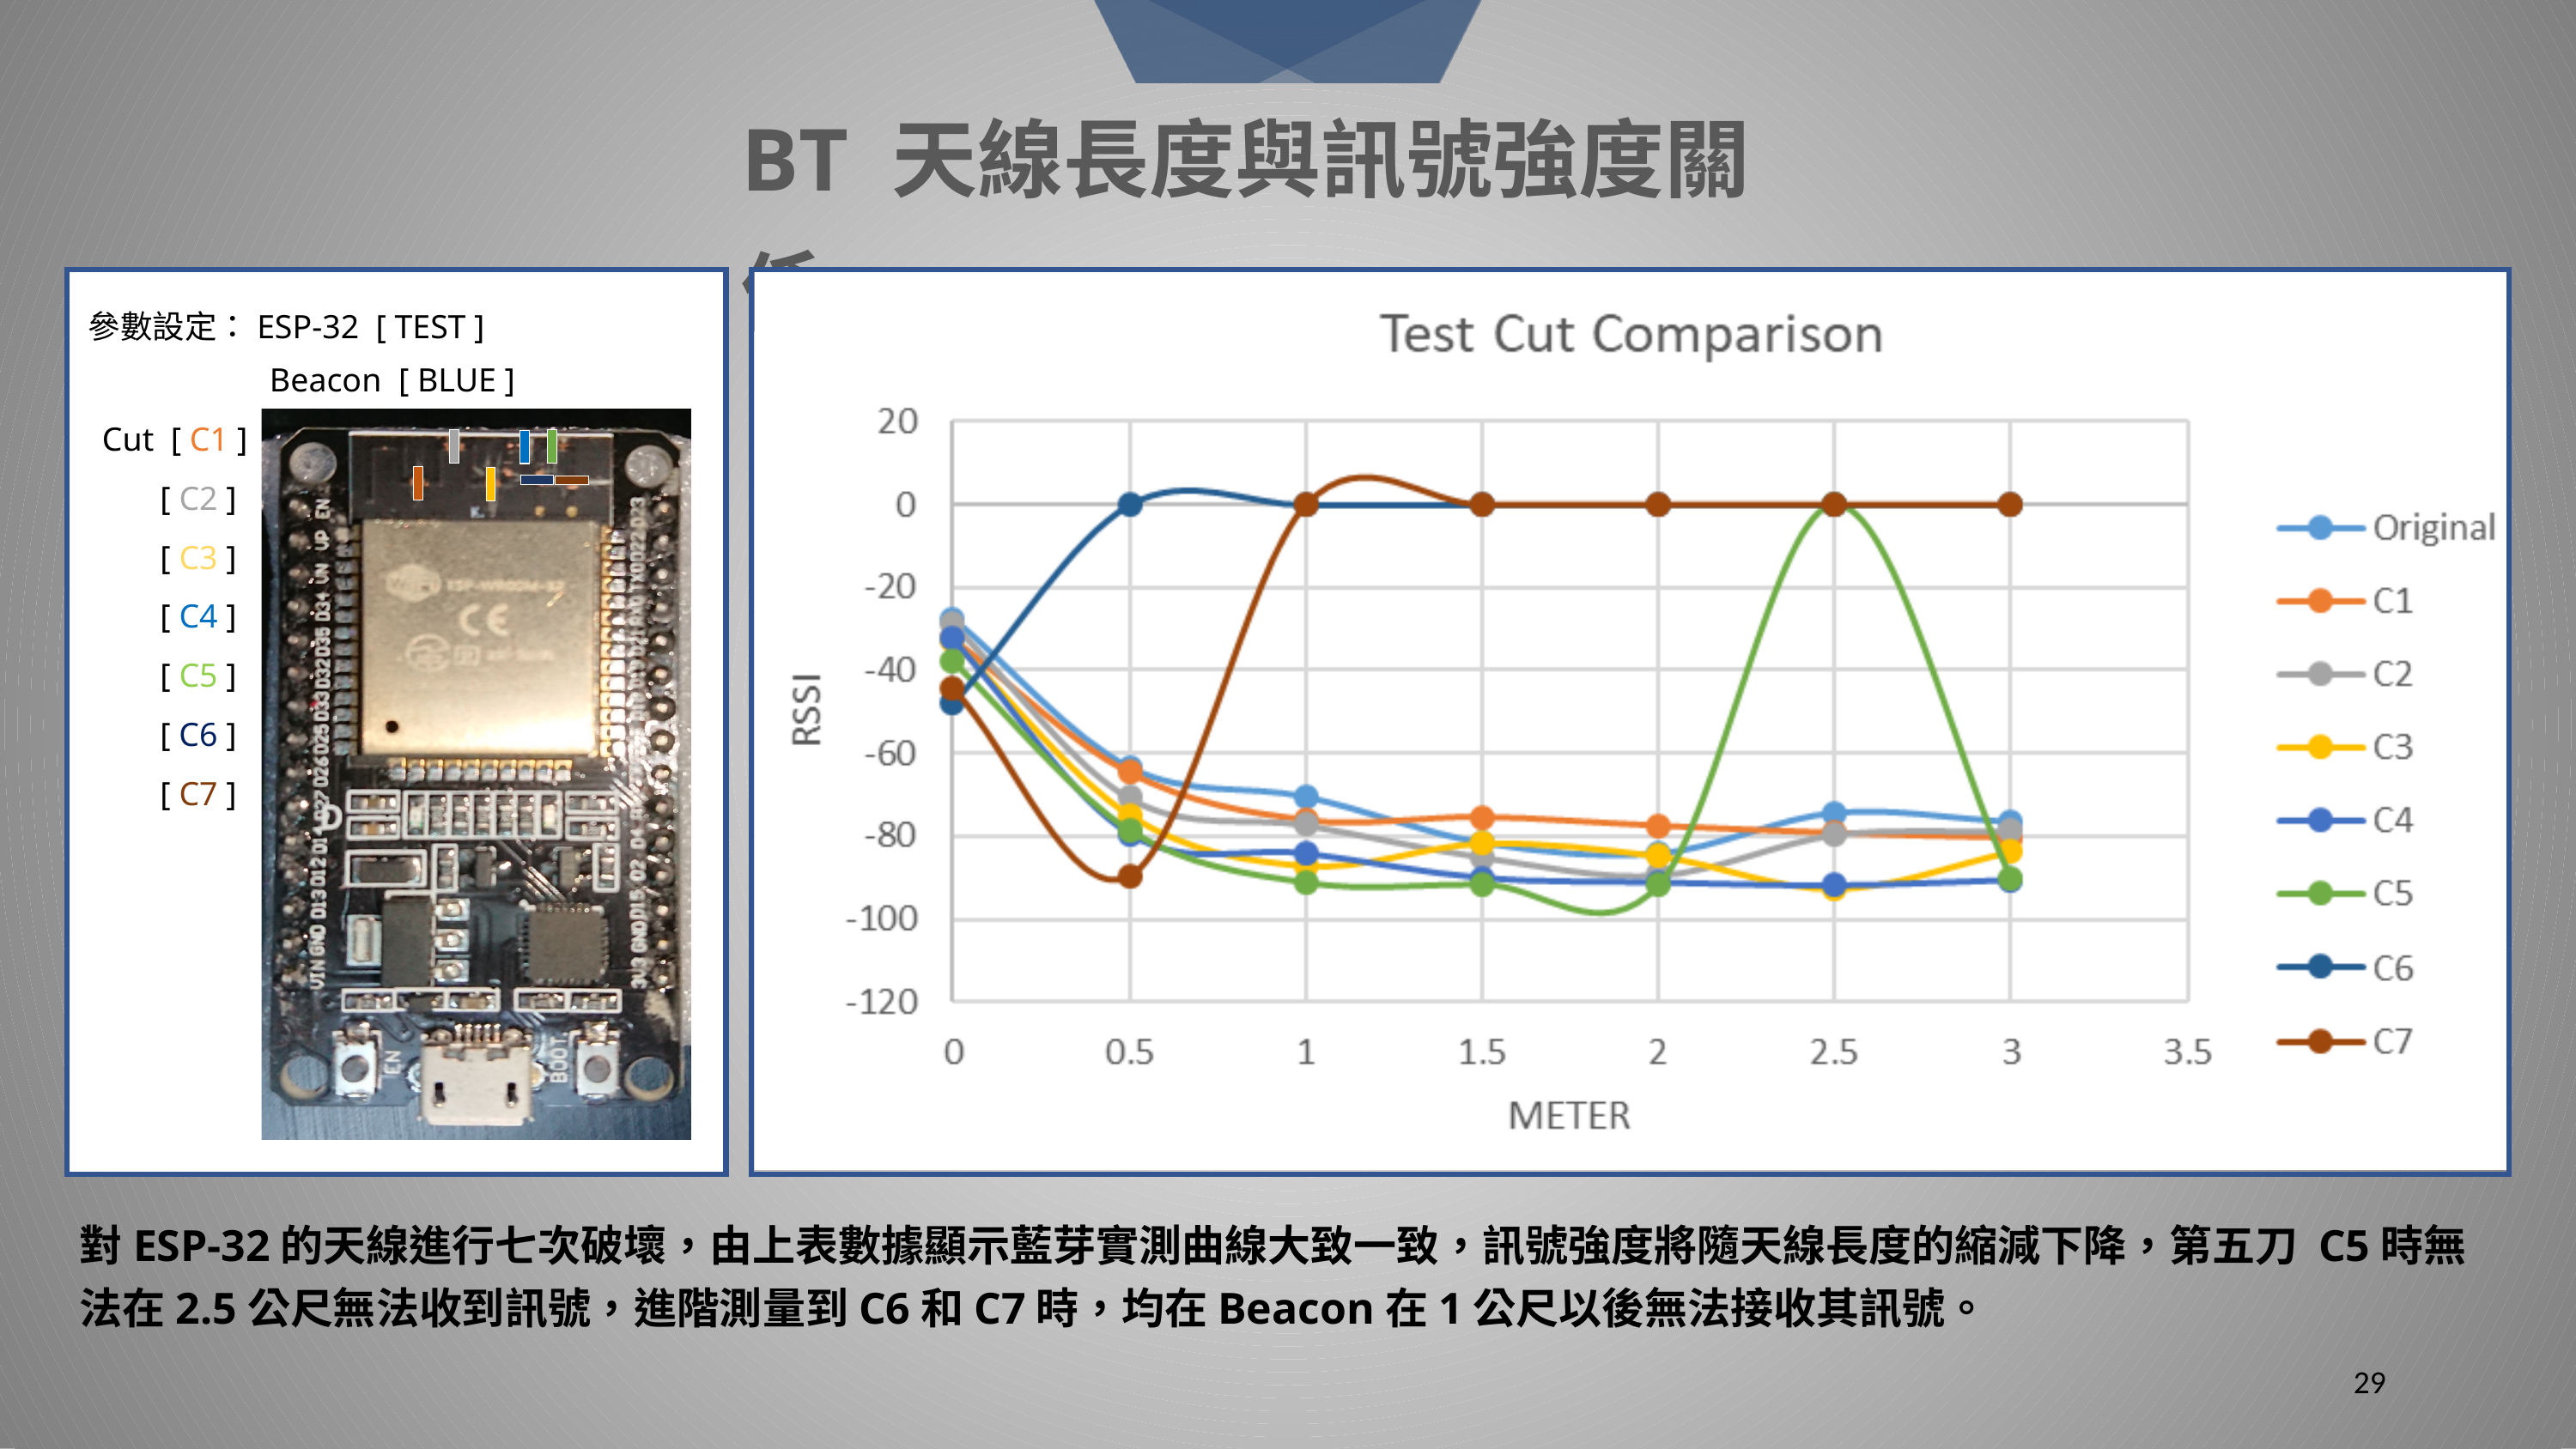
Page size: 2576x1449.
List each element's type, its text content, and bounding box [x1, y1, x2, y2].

text_box 對ESP-32的天線進行七次破壞，由上表數據顯示藍芽實測曲線大致一致，訊號強度將隨天線長度的縮減下降，第五刀 C5時無法在2.5公尺無法收到訊號，進階測量到C6和C7時，均在Beacon在1公尺以後無法接收其訊號。 [67, 1201, 2509, 1339]
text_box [0, 270, 726, 1175]
slide_number 29 [1819, 1343, 2399, 1420]
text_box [751, 270, 2509, 1175]
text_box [728, 0, 1848, 203]
